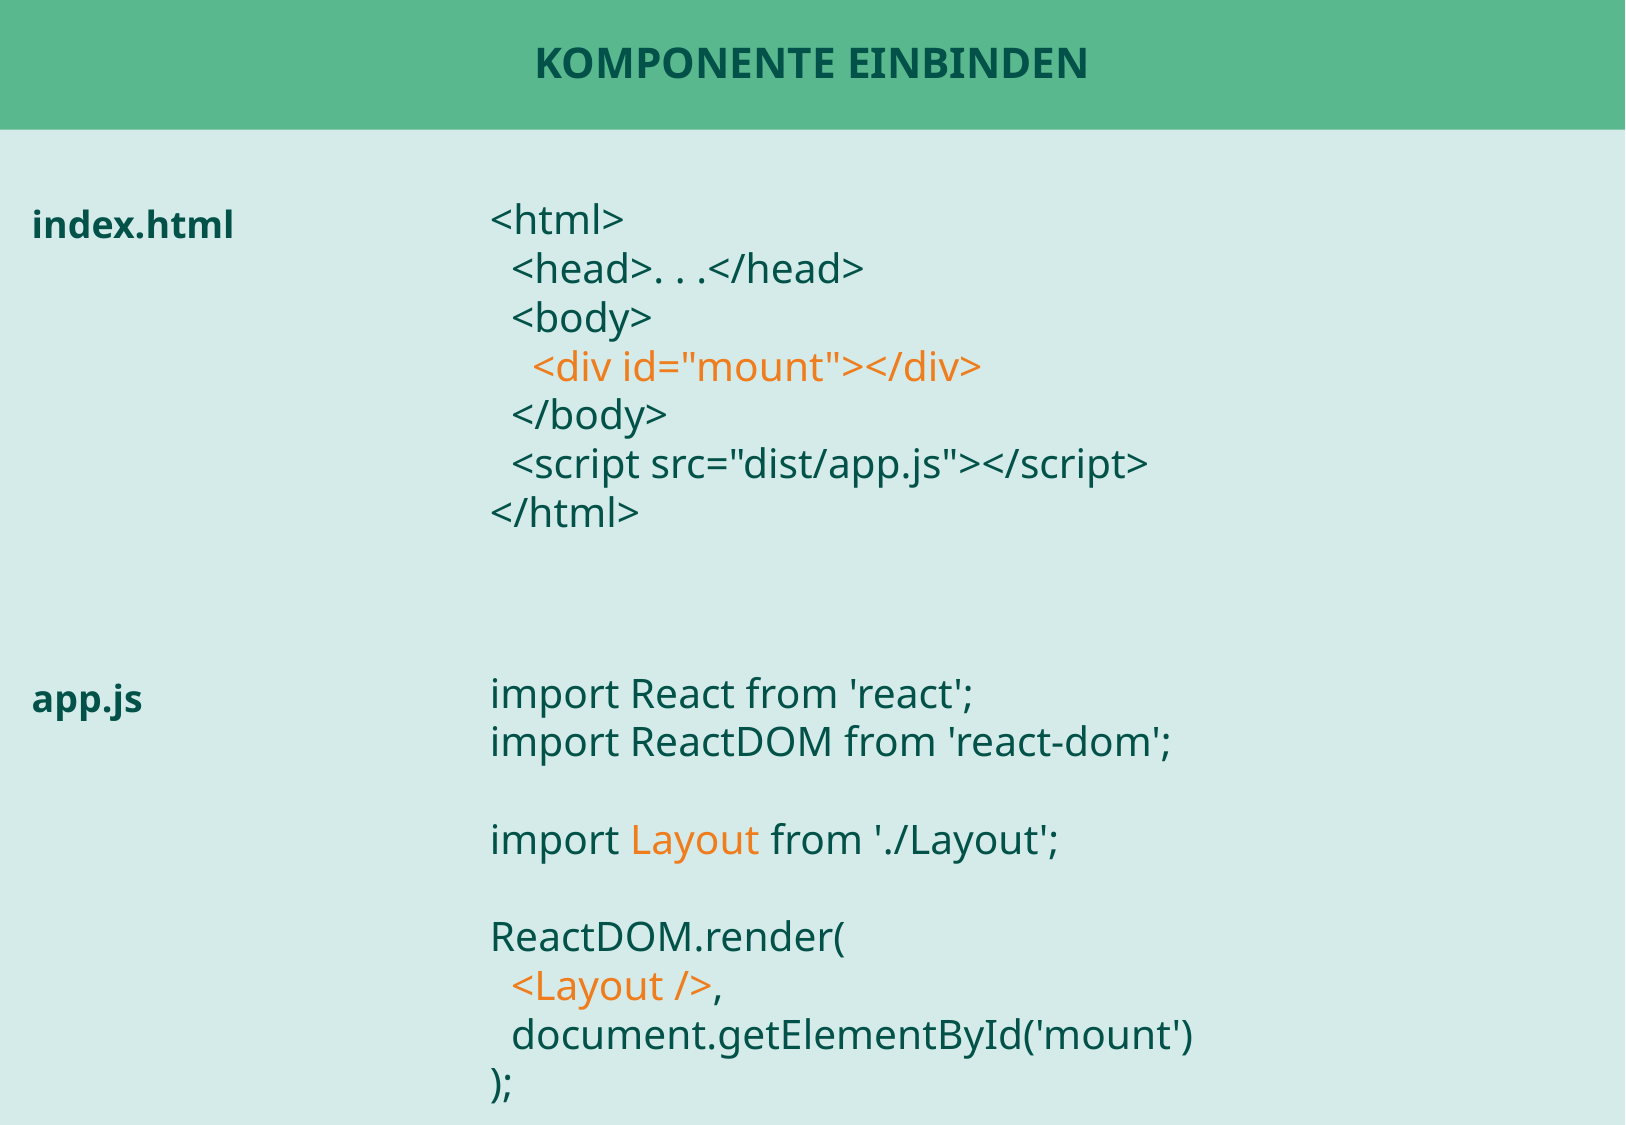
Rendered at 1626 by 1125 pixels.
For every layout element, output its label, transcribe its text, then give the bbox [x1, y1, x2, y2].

text_box import React from 'react'; import ReactDOM from 'react-dom'; import Layout from './Layout'; ReactDOM.render( <Layout />, document.getElementById('mount') ); [490, 667, 1499, 1106]
title Komponente einbinden [0, 0, 1625, 130]
text_box app.js [16, 667, 418, 728]
text_box <html> <head>. . .</head> <body> <div id="mount"></div> </body> <script src="dist/app.js"></script> </html> [490, 194, 1499, 536]
text_box index.html [16, 194, 418, 254]
